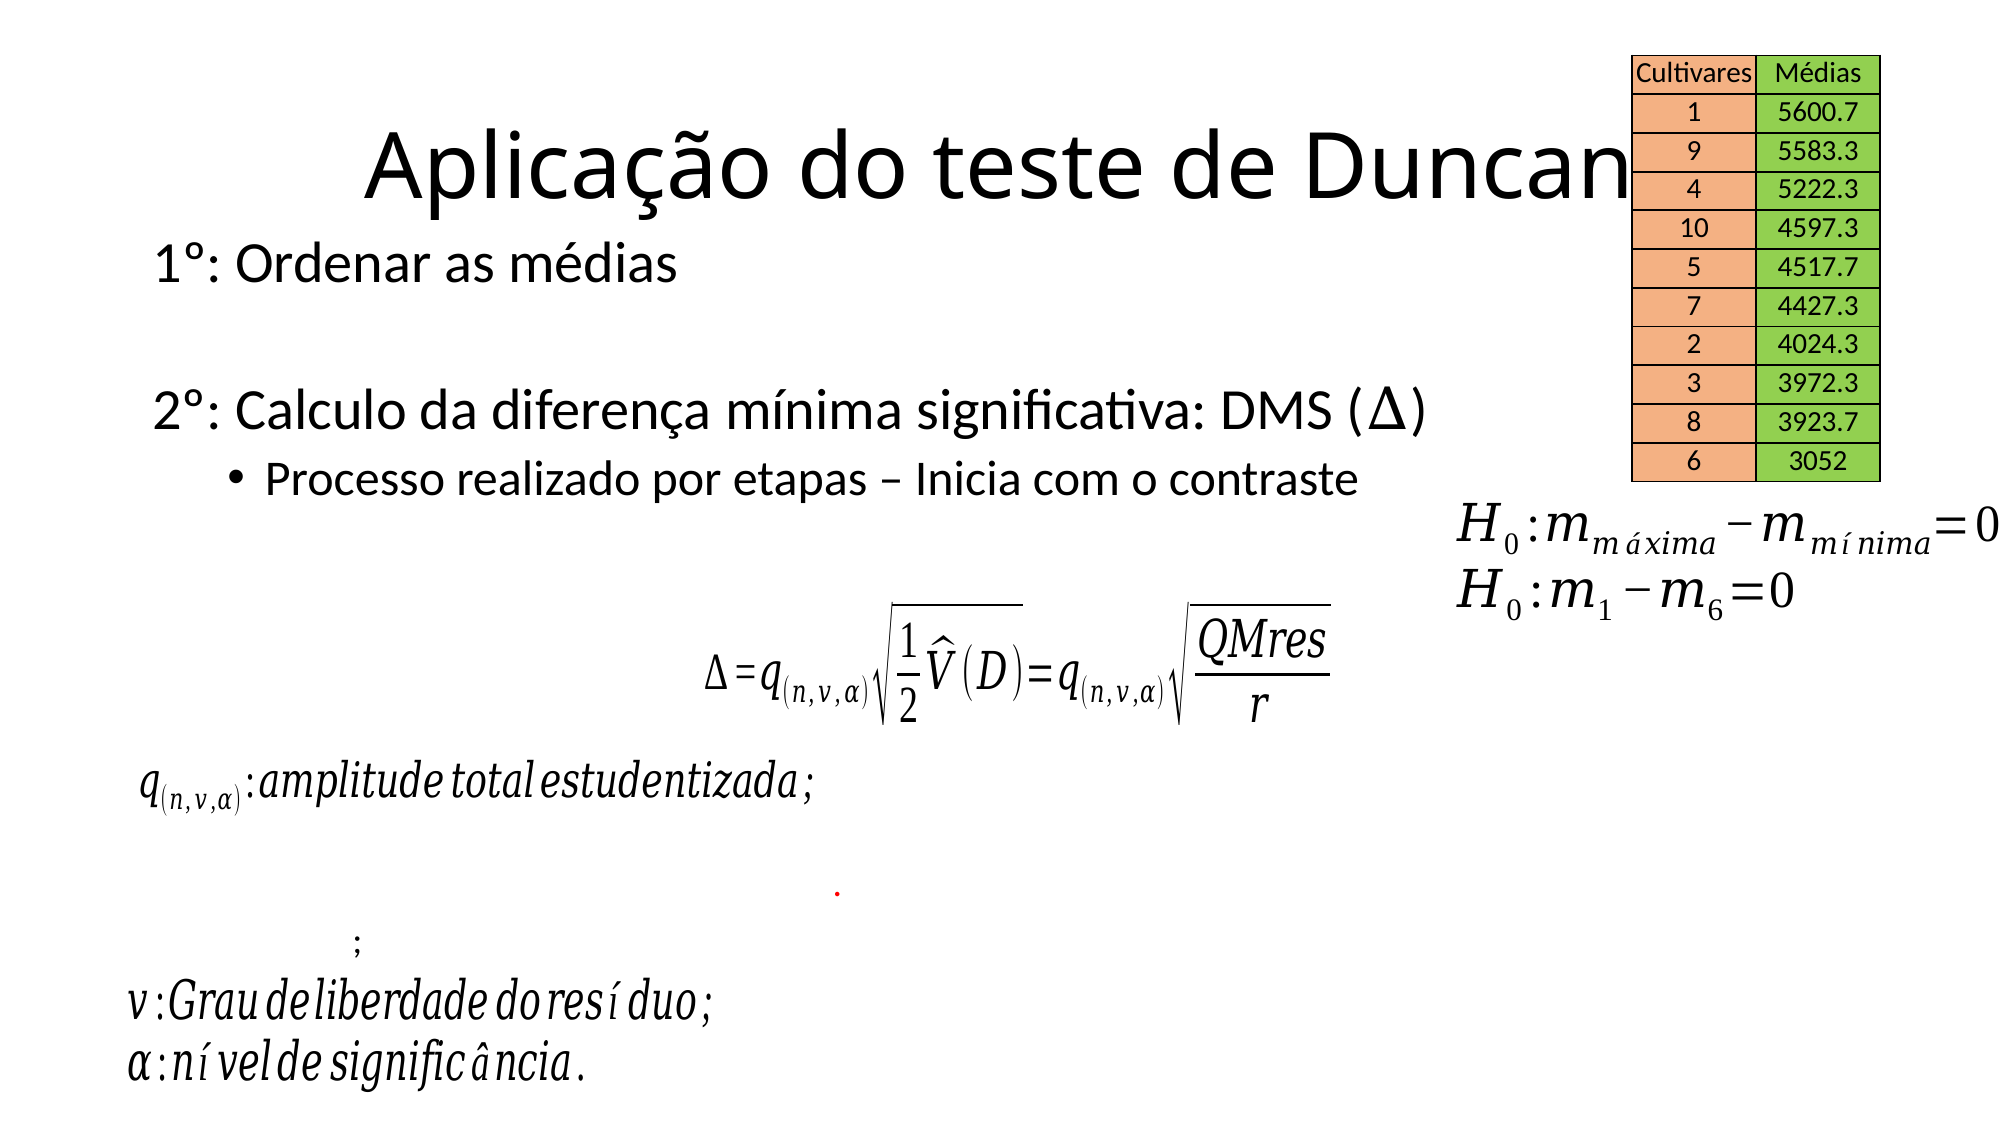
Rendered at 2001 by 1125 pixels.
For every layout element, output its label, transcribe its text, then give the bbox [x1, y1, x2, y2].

table_cell 5222.3 [1757, 173, 1879, 209]
table_cell 3052 [1757, 444, 1879, 481]
table_cell 5600.7 [1757, 95, 1879, 132]
table_header Médias [1757, 56, 1879, 93]
title Aplicação do teste de Duncan [137, 59, 1631, 224]
table_cell 9 [1633, 134, 1755, 171]
table_cell 4597.3 [1757, 211, 1879, 248]
table_header Cultivares [1633, 56, 1755, 93]
table_cell 5 [1633, 250, 1755, 287]
table_cell 8 [1633, 405, 1755, 442]
table_cell 4427.3 [1757, 289, 1879, 326]
text_box 1º: Ordenar as médias [137, 224, 1631, 308]
table_cell 6 [1633, 444, 1755, 481]
table_cell 4024.3 [1757, 327, 1879, 364]
table_cell 7 [1633, 289, 1755, 326]
table_cell 4 [1633, 173, 1755, 209]
table_cell 2 [1633, 327, 1755, 364]
table_cell 5583.3 [1757, 134, 1879, 171]
table_cell 10 [1633, 211, 1755, 248]
table_cell 4517.7 [1757, 250, 1879, 287]
table_cell 3923.7 [1757, 405, 1879, 442]
table_cell 3972.3 [1757, 366, 1879, 403]
list 2º: Calculo da diferença mínima significativa: DMS (Δ) Processo realizado por etapas – Inicia com o contraste [137, 371, 1863, 534]
table_cell 3 [1633, 366, 1755, 403]
table_cell 1 [1633, 95, 1755, 132]
